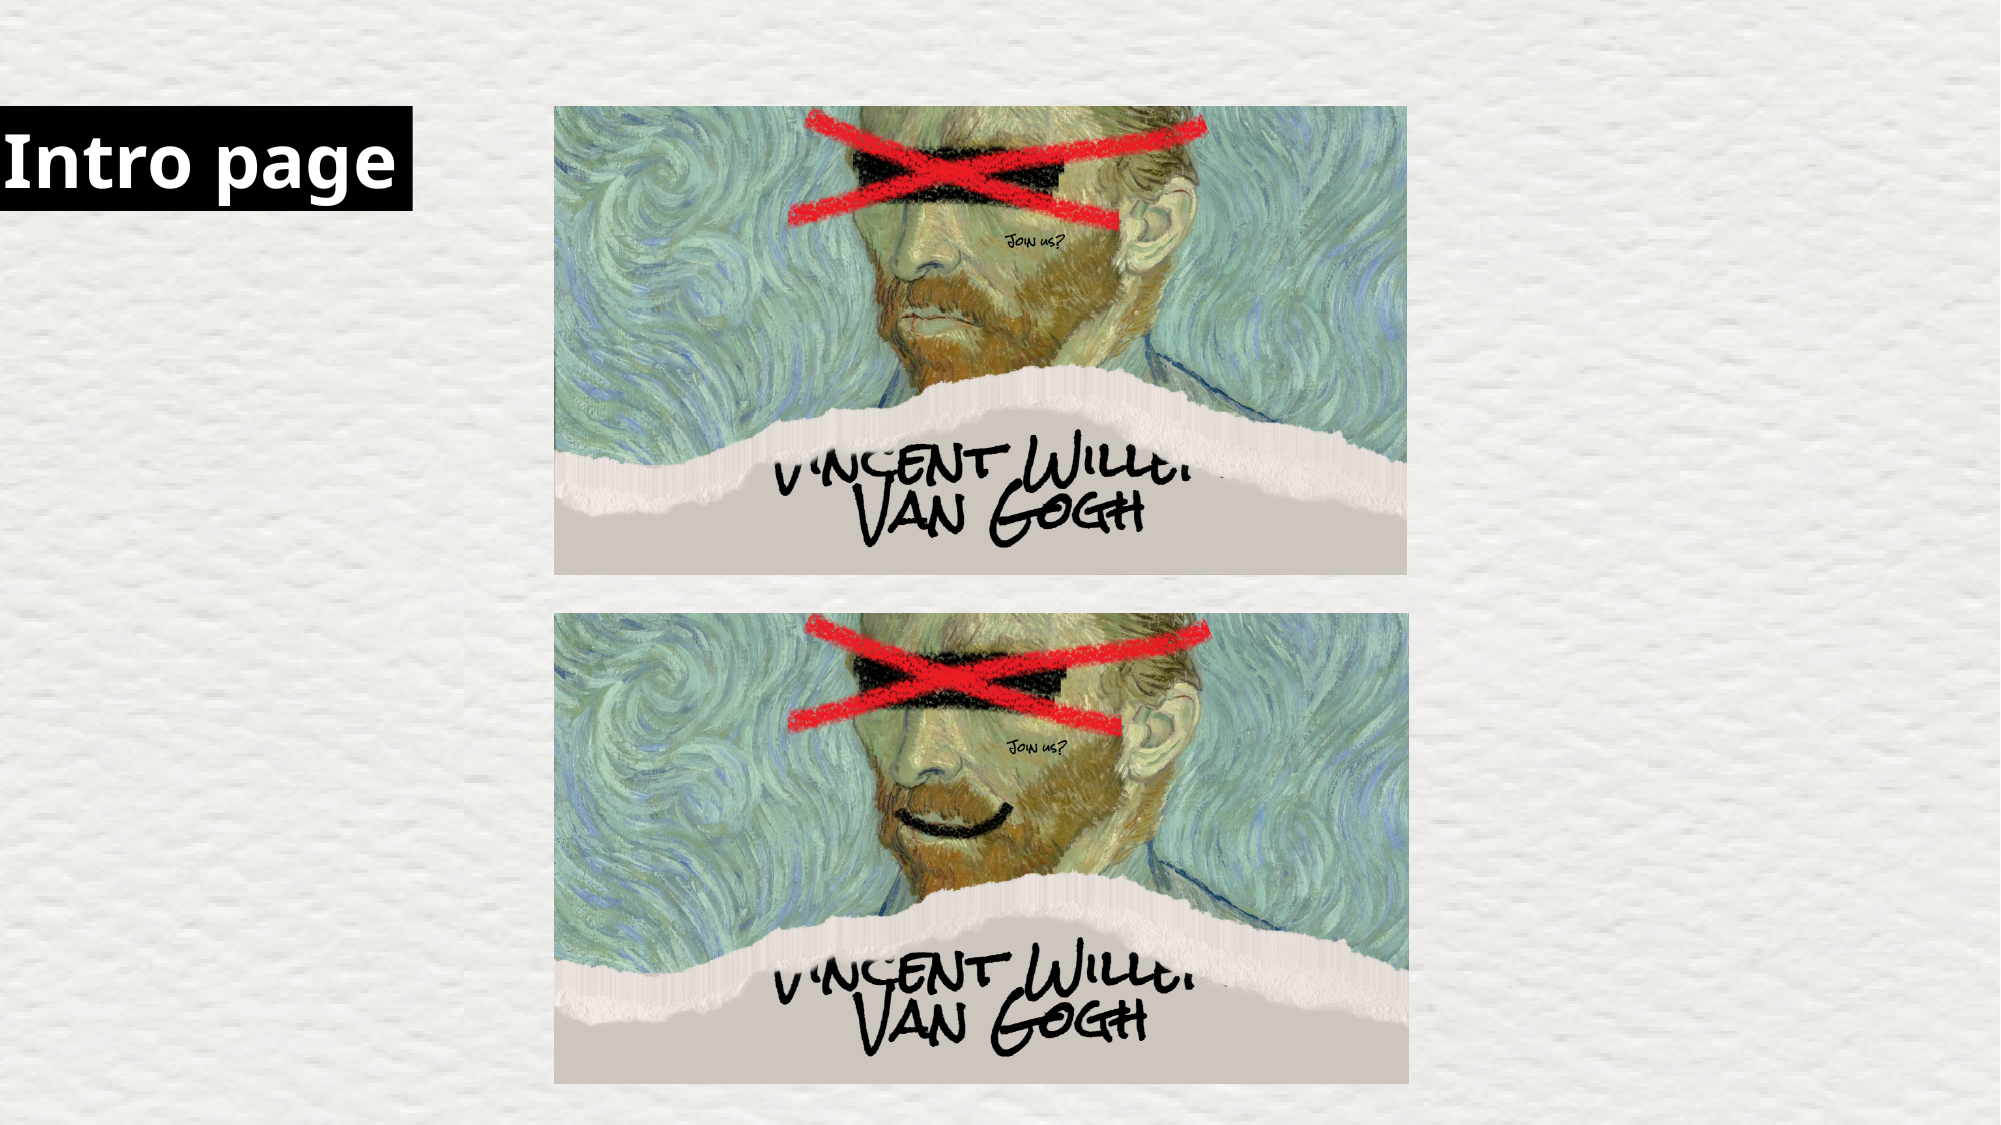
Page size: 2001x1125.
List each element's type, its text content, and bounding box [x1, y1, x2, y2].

text_box Intro page [0, 106, 413, 211]
picture [0, 0, 2001, 1125]
